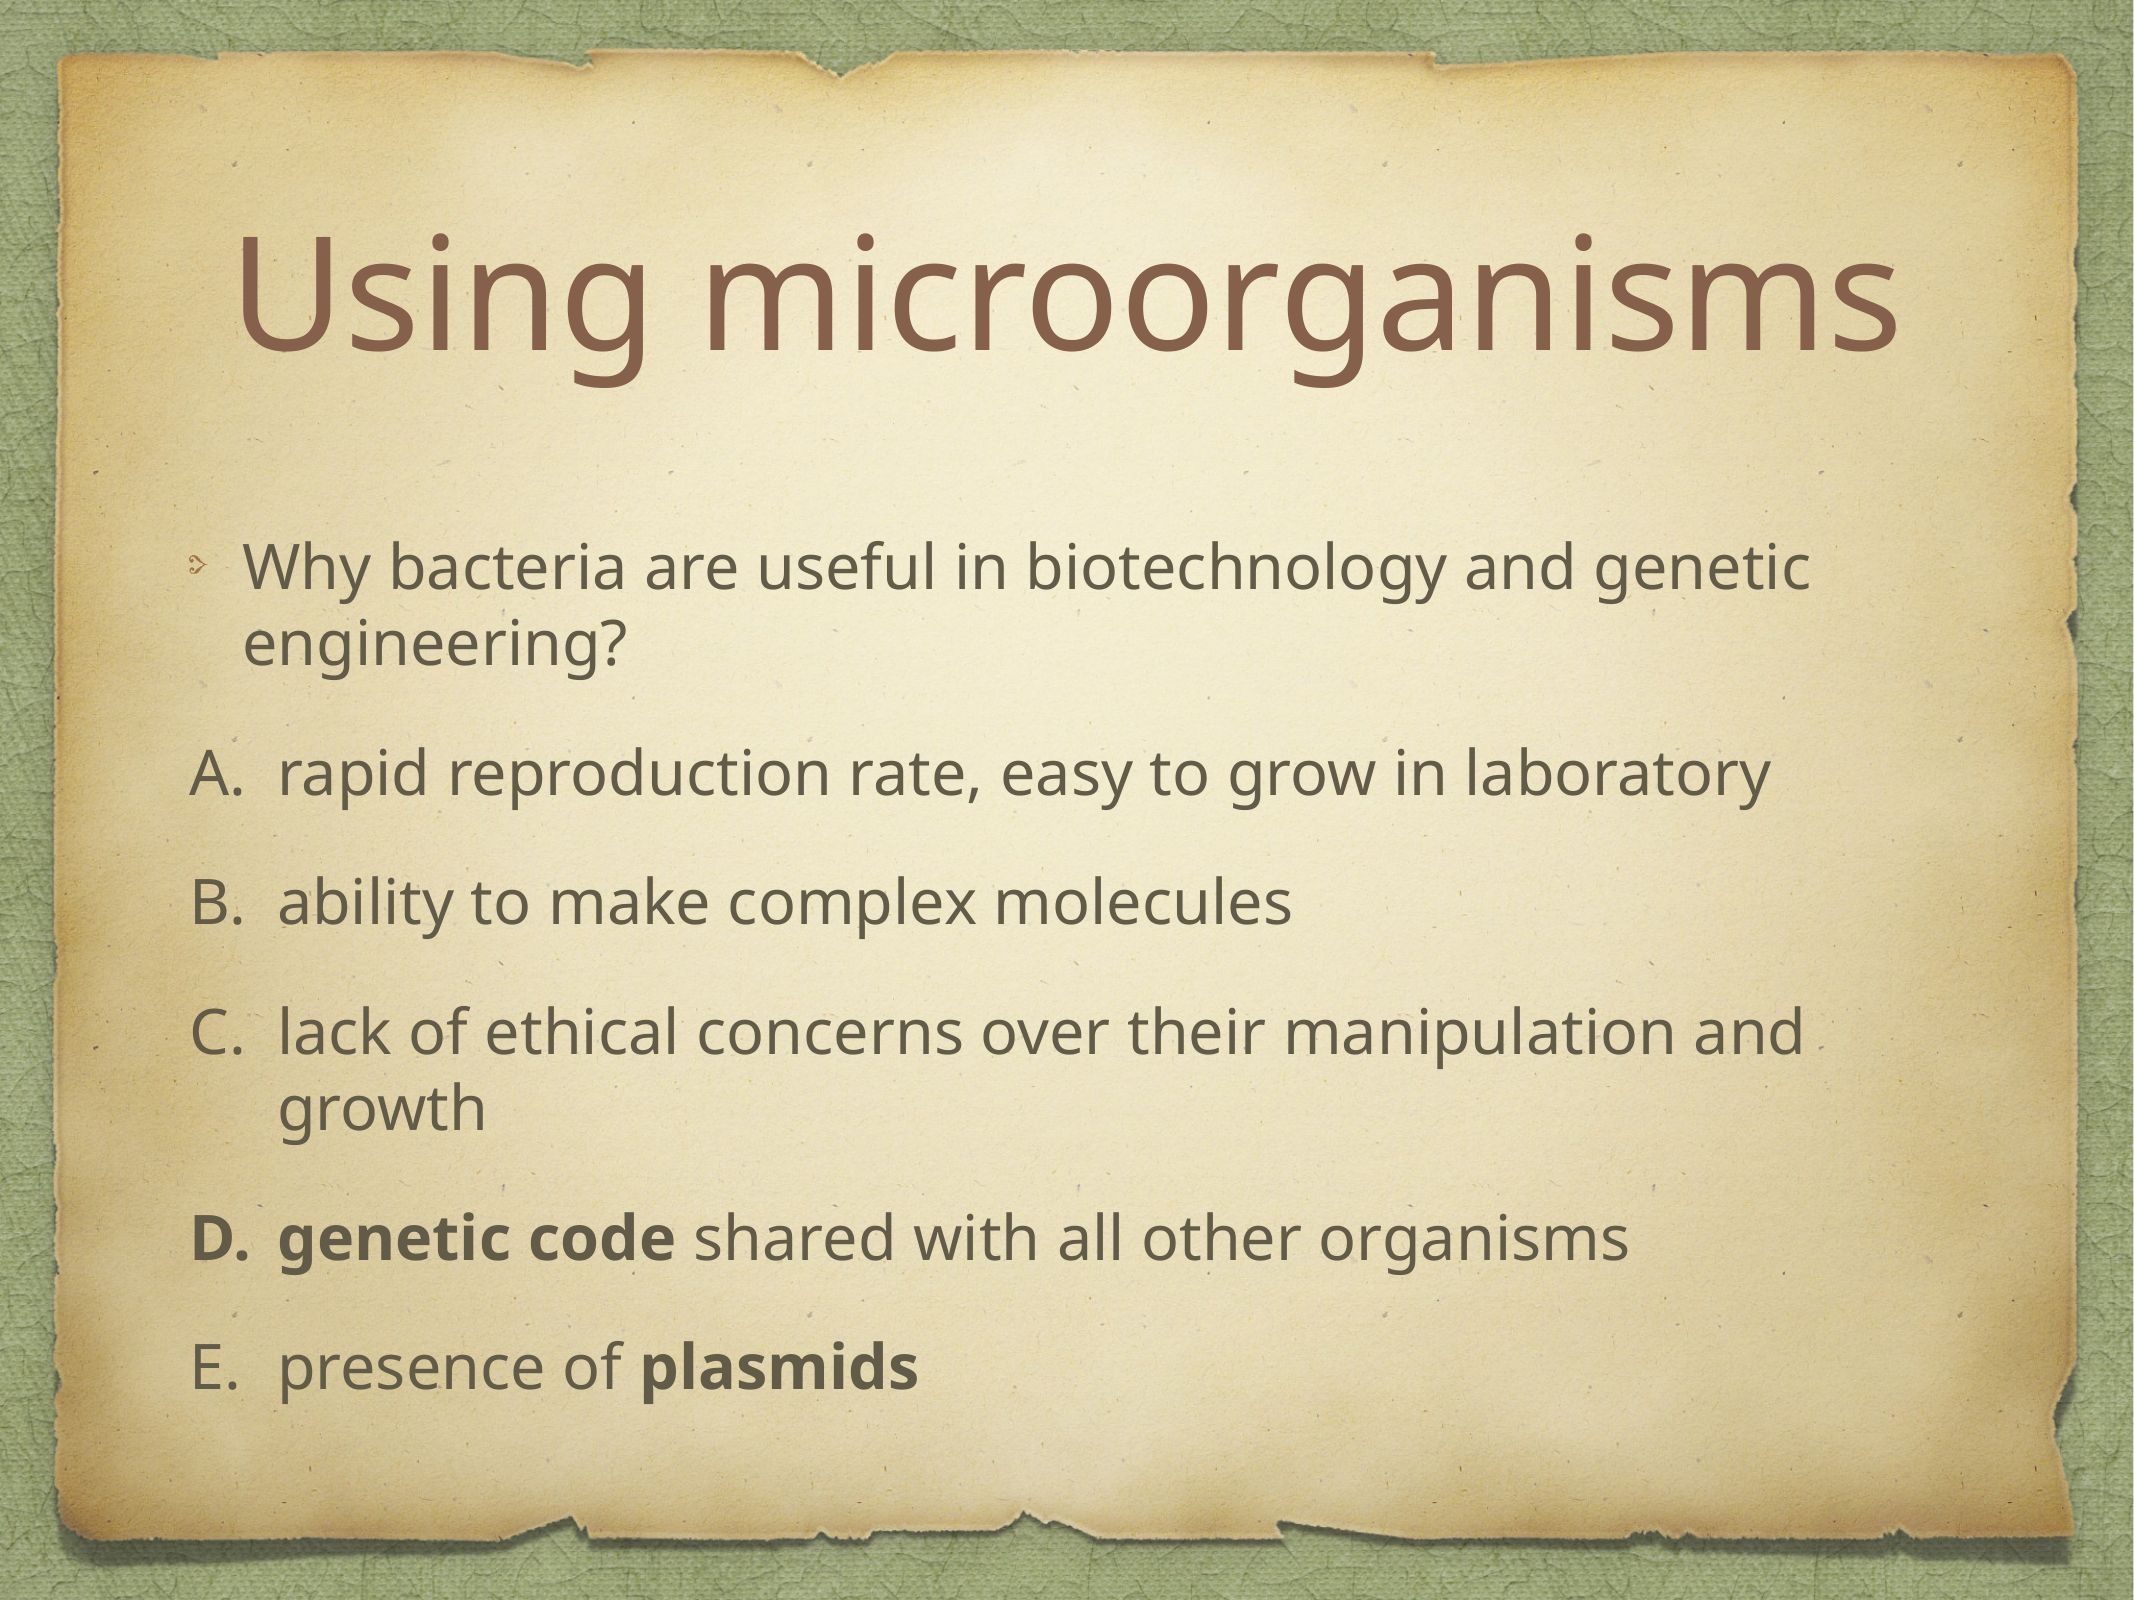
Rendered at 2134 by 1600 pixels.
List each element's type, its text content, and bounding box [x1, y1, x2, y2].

picture [0, 0, 2134, 1600]
list Why bacteria are useful in biotechnology and genetic engineering? rapid reproduction rate, easy to grow in laboratory ability to make complex molecules lack of ethical concerns over their manipulation and growth genetic code shared with all other organisms presence of plasmids [180, 495, 1953, 1434]
title Using microorganisms [180, 93, 1953, 482]
